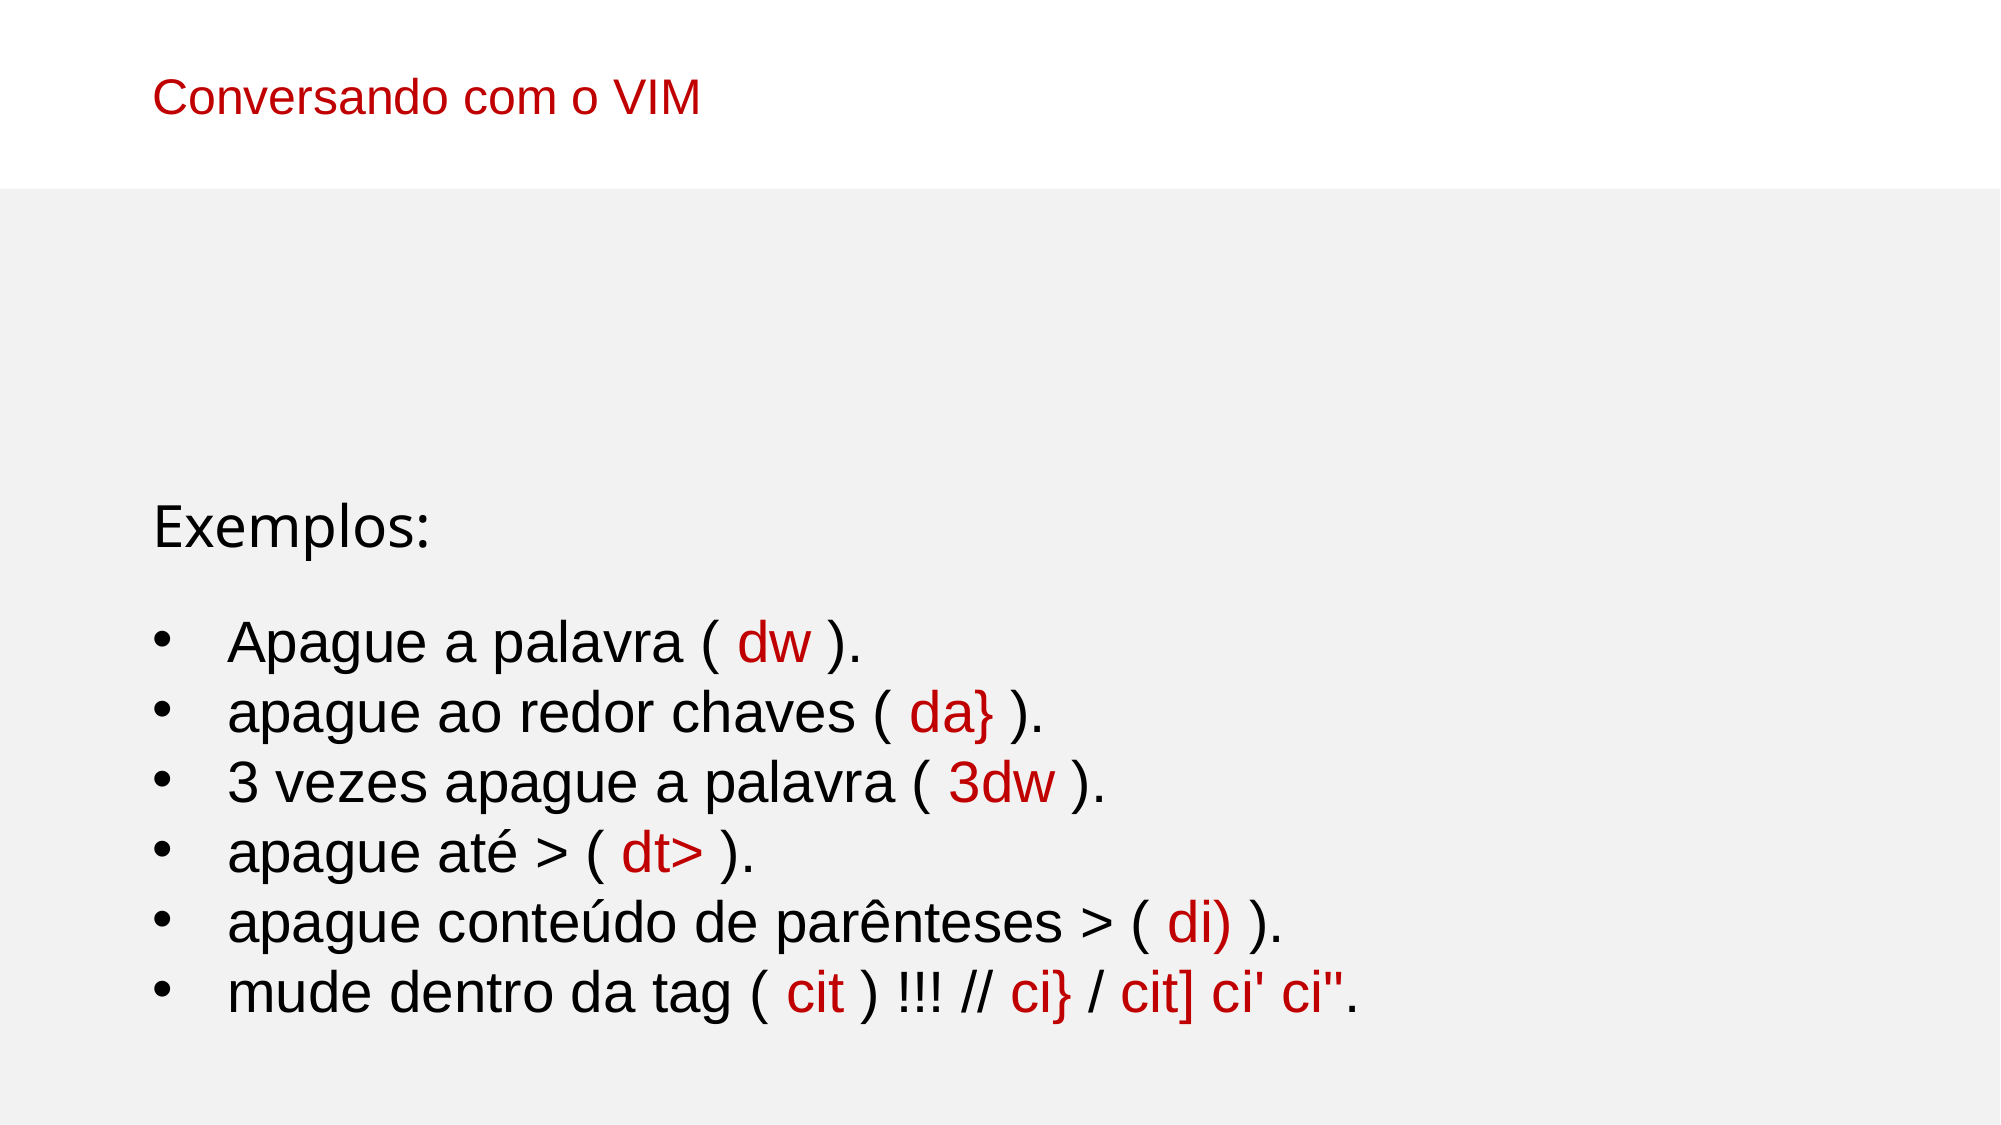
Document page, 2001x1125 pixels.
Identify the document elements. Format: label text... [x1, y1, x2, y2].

text_box Exemplos: Apague a palavra ( dw ). apague ao redor chaves ( da} ). 3 vezes apague a palavra ( 3dw ). apague até > ( dt> ). apague conteúdo de parênteses > ( di) ). mude dentro da tag ( cit ) !!! // ci} / cit] ci' ci". [137, 481, 1863, 1014]
text_box Conversando com o VIM [137, 59, 1863, 137]
